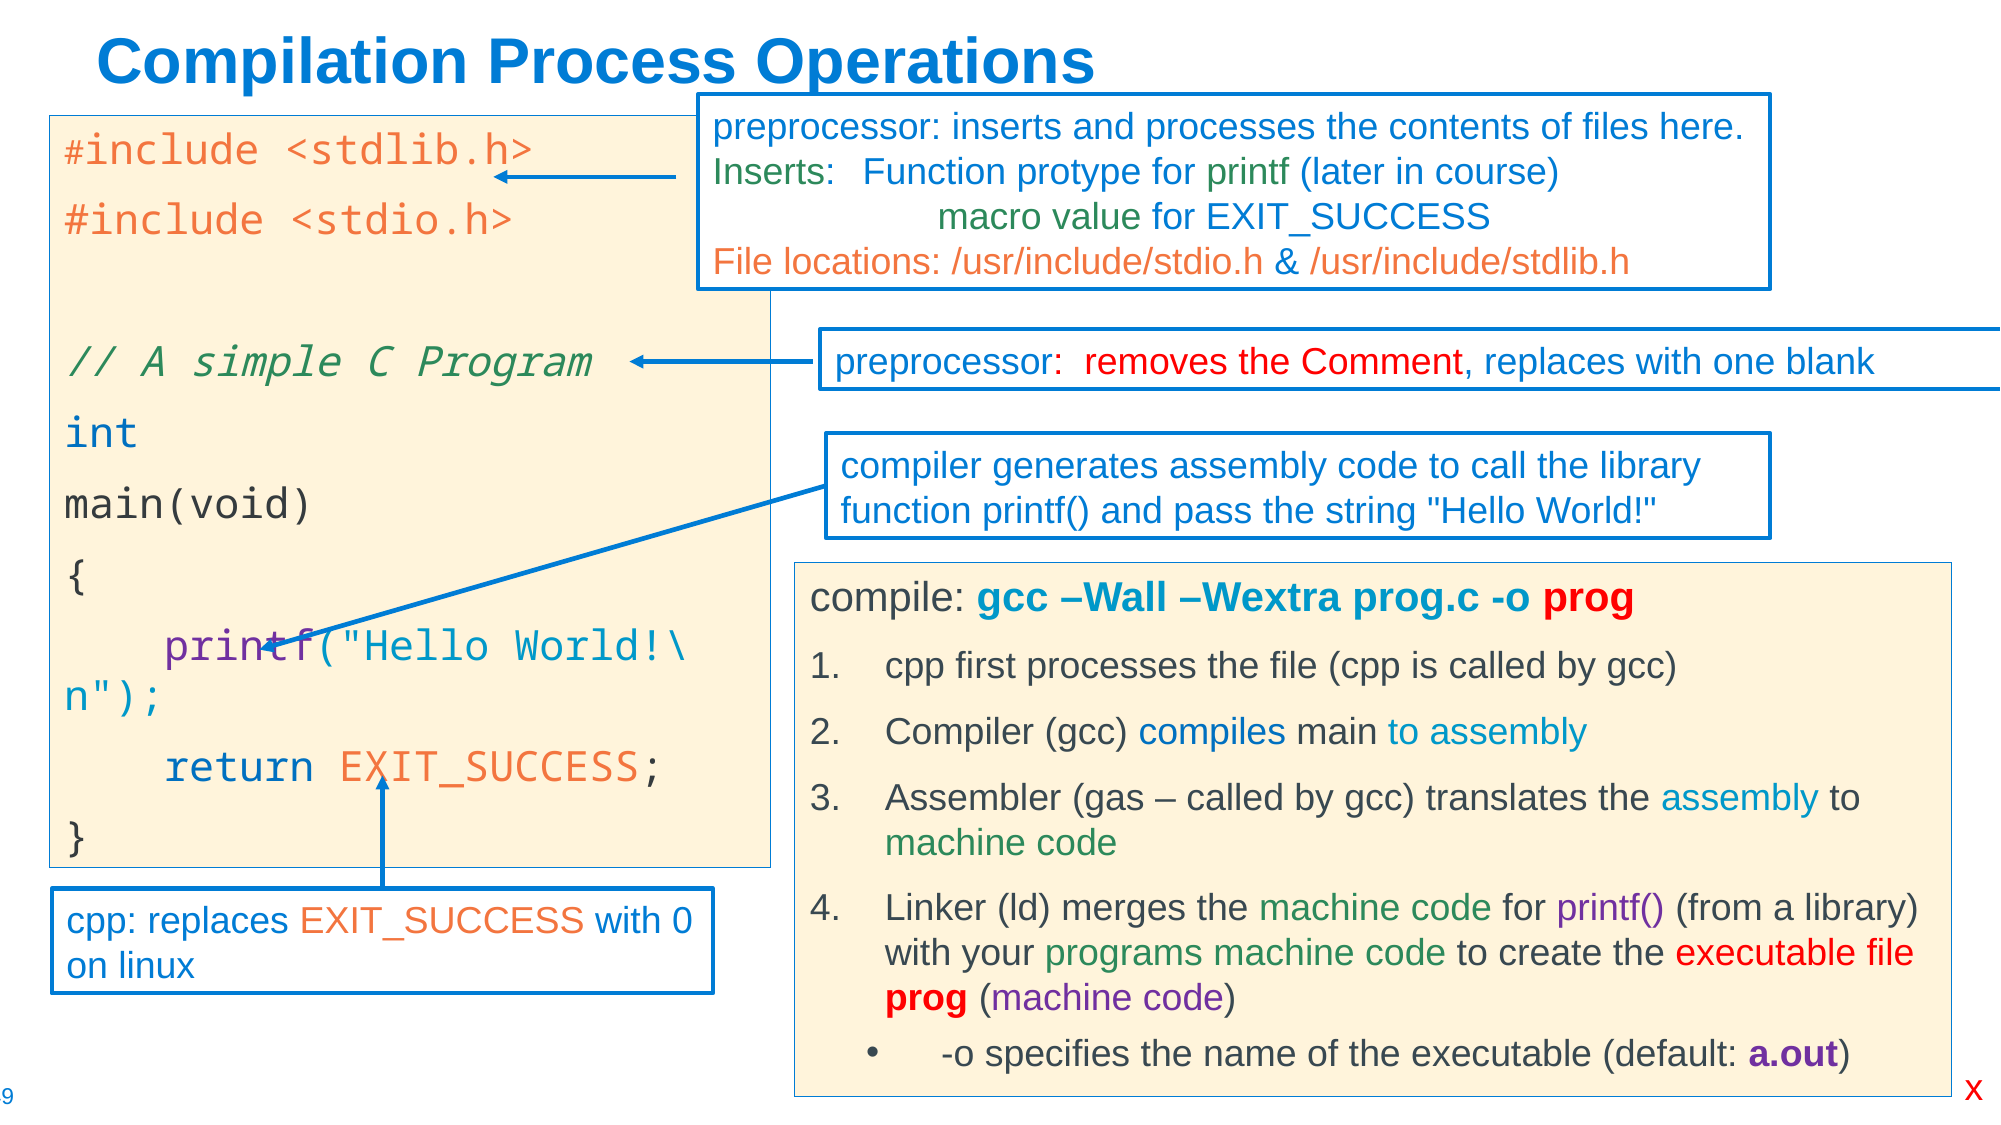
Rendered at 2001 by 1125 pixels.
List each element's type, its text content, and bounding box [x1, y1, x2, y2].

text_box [51, 775, 714, 995]
title Compilation Process Operations [81, 13, 1324, 106]
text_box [629, 329, 2000, 390]
text_box x [1949, 1055, 1999, 1116]
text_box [259, 433, 1771, 650]
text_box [493, 94, 1771, 292]
text_box #include <stdlib.h> #include <stdio.h> // A simple C Program int main(void) { printf("Hello World!\n"); return EXIT_SUCCESS; } [49, 115, 771, 868]
list compile: gcc –Wall –Wextra prog.c -o prog cpp first processes the file (cpp is called by gcc) Compiler (gcc) compiles main to assembly Assembler (gas – called by gcc) translates the assembly to machine code Linker (ld) merges the machine code for printf() (from a library) with your programs machine code to create the executable file prog (machine code) -o specifies the name of the executable (default: a.out) [794, 562, 1952, 1097]
